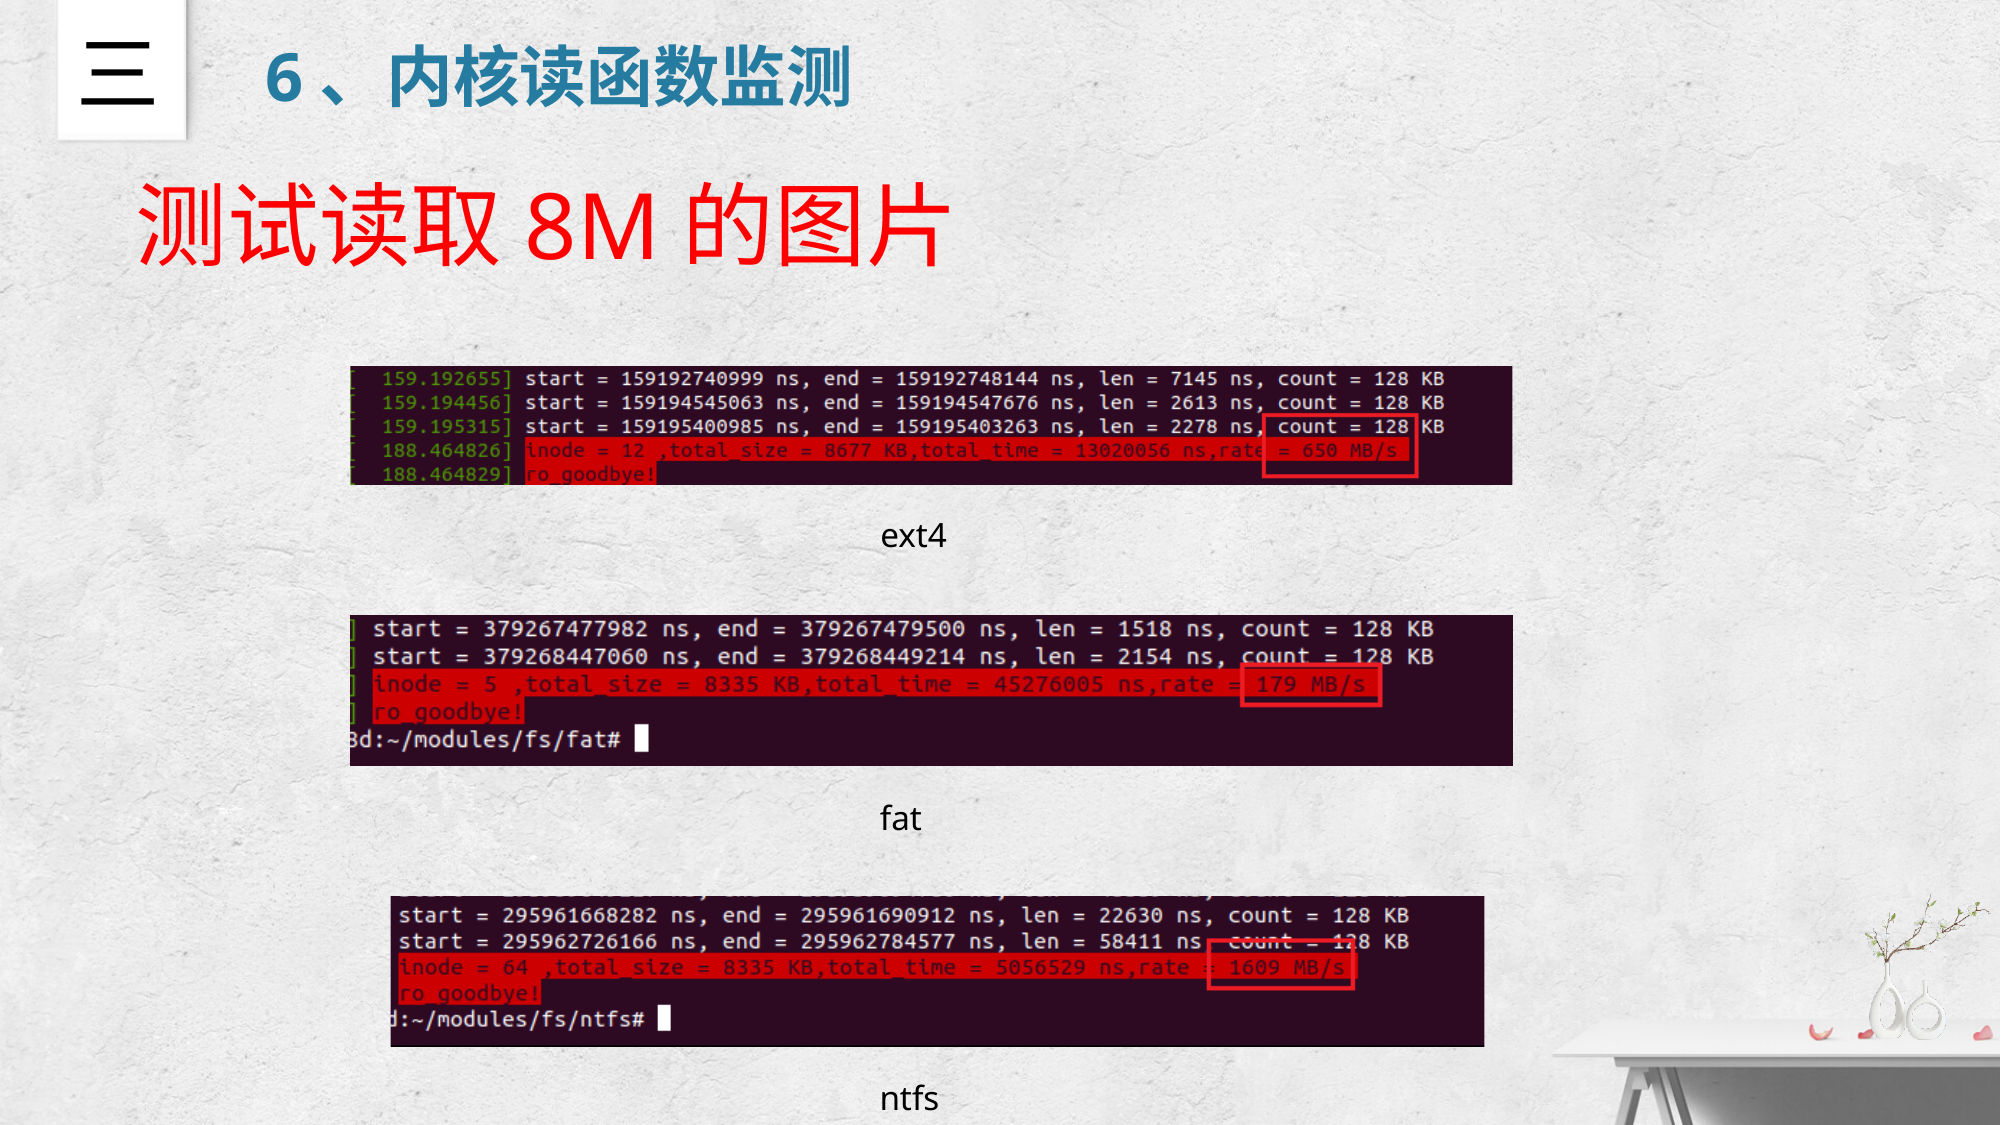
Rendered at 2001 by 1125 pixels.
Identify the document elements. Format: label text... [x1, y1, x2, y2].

text_box 6、内核读函数监测 [250, 27, 964, 123]
picture [0, 0, 2000, 1125]
text_box 三 [62, 13, 181, 129]
text_box fat [864, 789, 937, 845]
text_box ext4 [865, 506, 962, 562]
text_box ntfs [864, 1069, 955, 1125]
text_box 测试读取8M的图片 [121, 172, 1847, 290]
